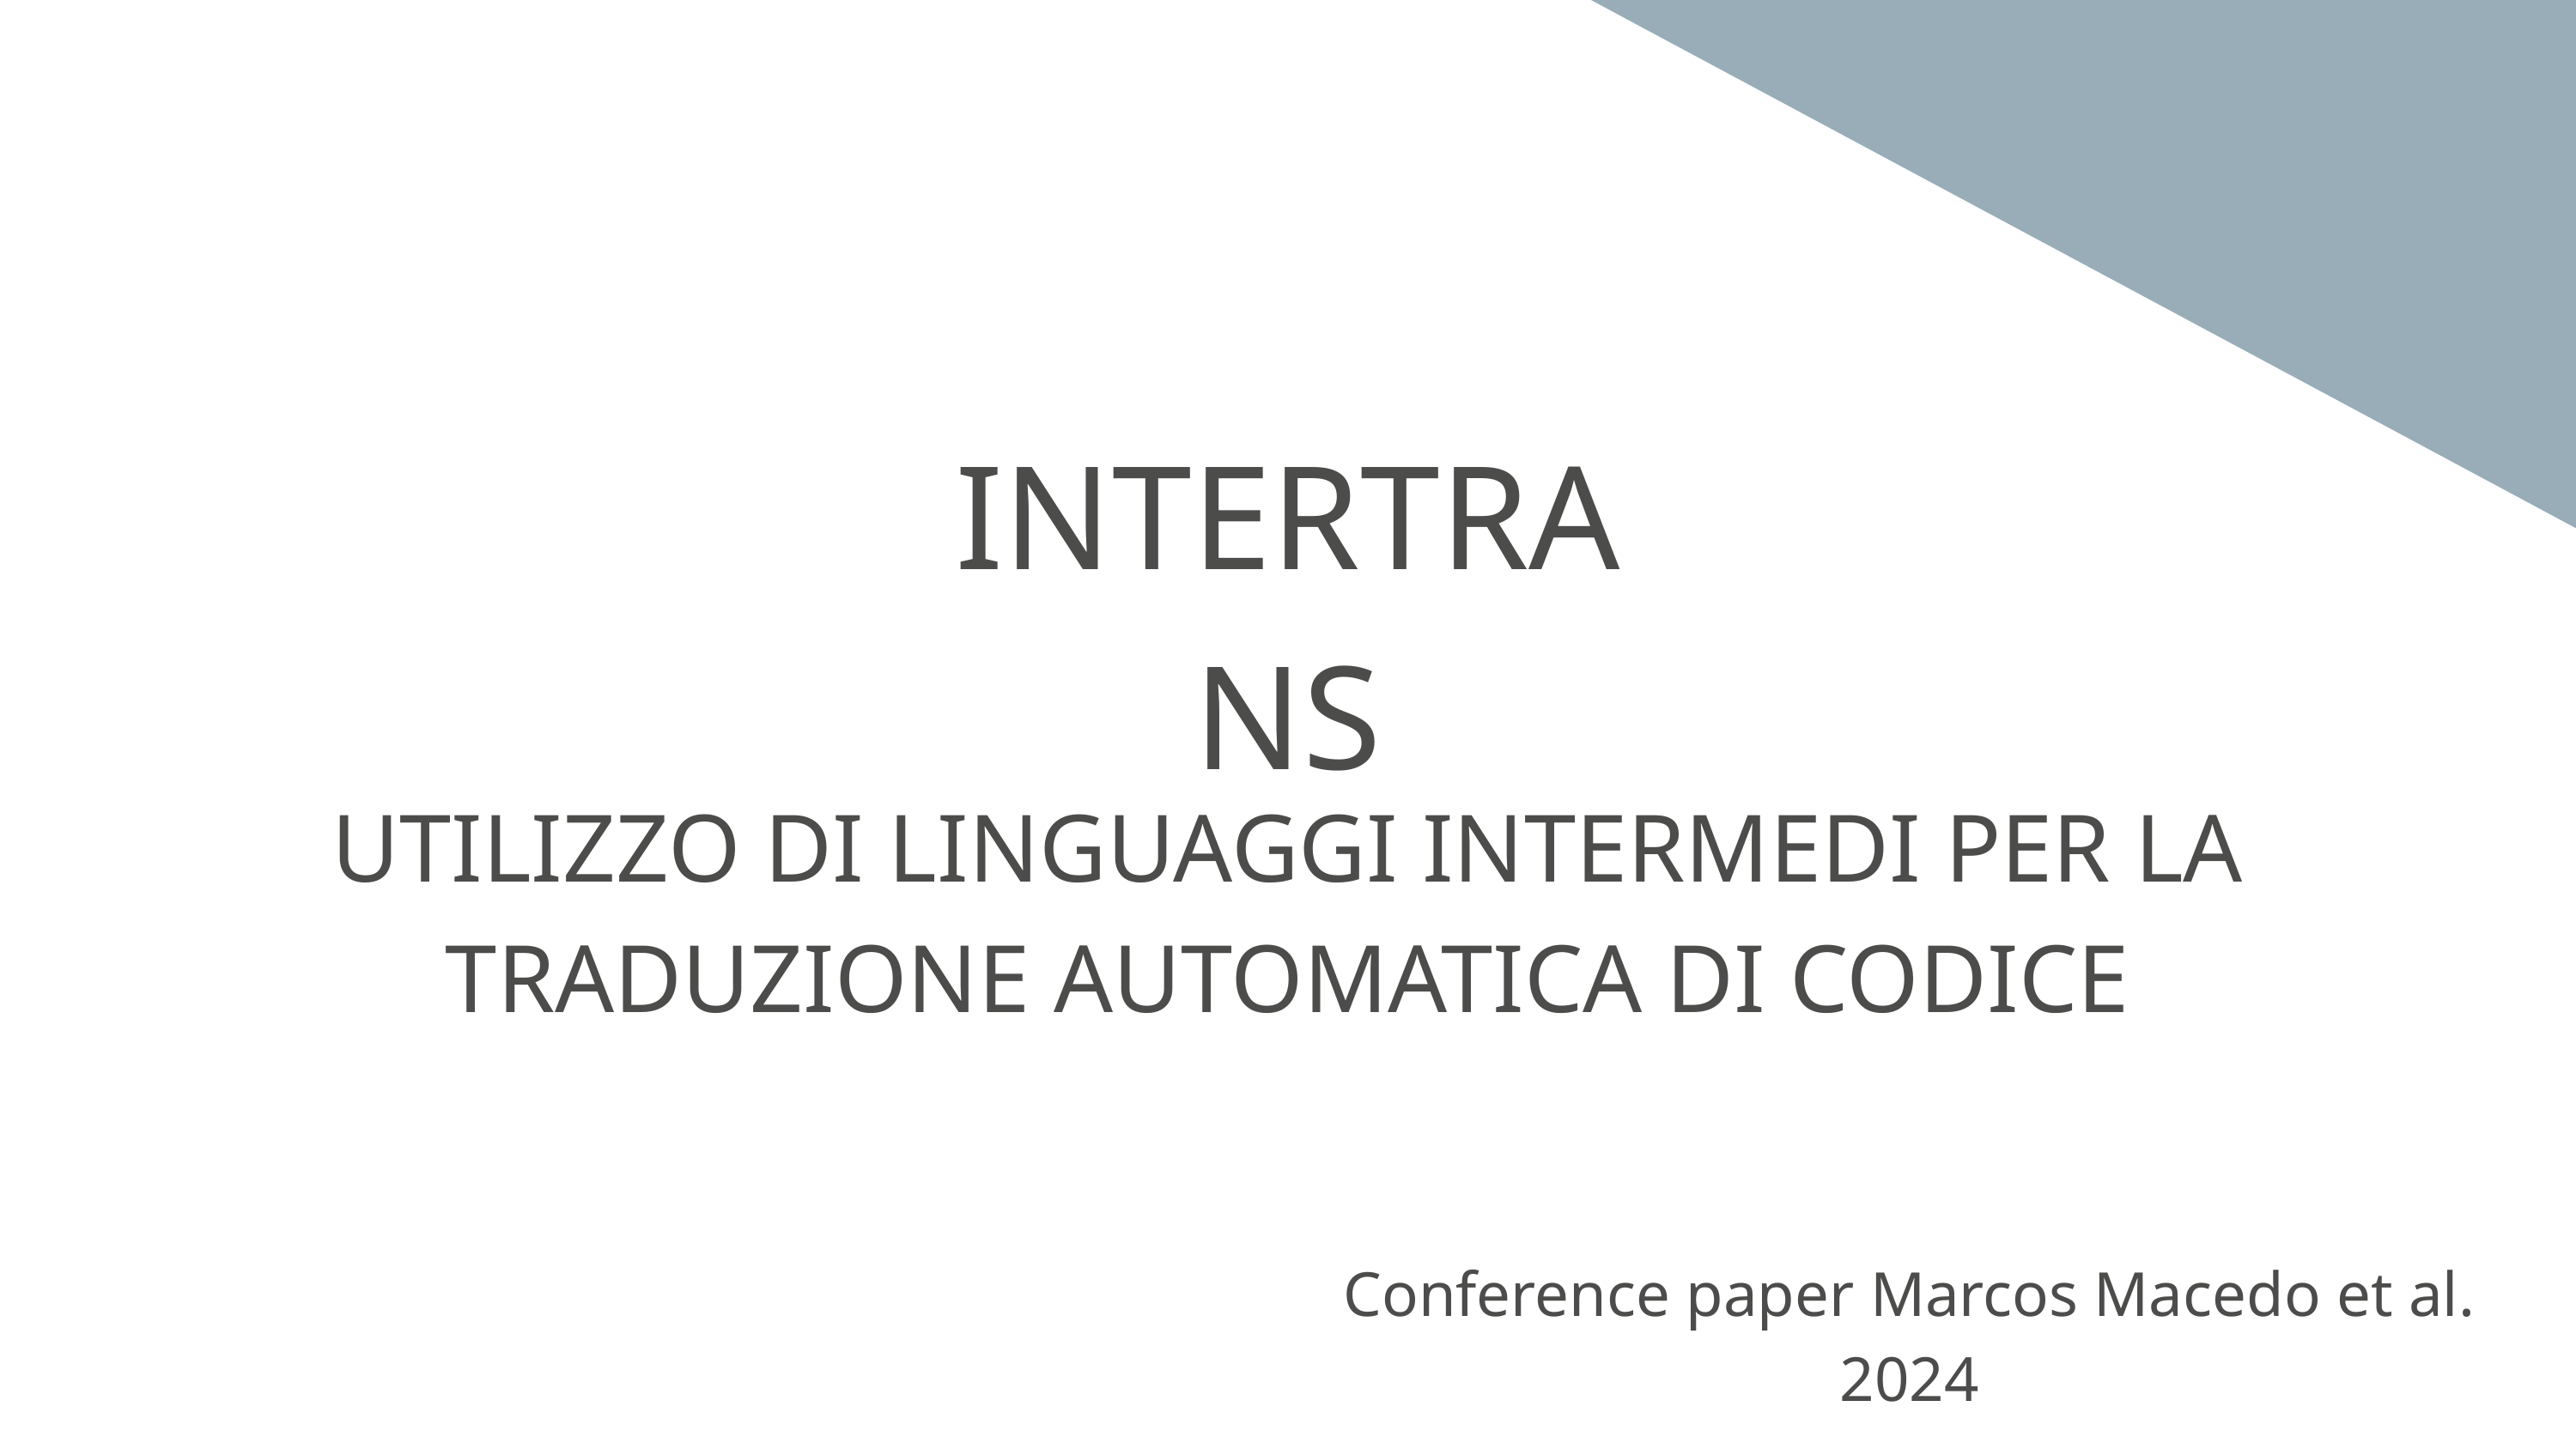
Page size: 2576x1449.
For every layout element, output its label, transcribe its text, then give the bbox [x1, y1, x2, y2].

text_box UTILIZZO DI LINGUAGGI INTERMEDI PER LA TRADUZIONE AUTOMATICA DI CODICE [228, 770, 2348, 1031]
text_box INTERTRANS [920, 397, 1656, 770]
text_box Conference paper Marcos Macedo et al. 2024 [1242, 1243, 2576, 1414]
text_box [1741, 0, 2576, 1018]
